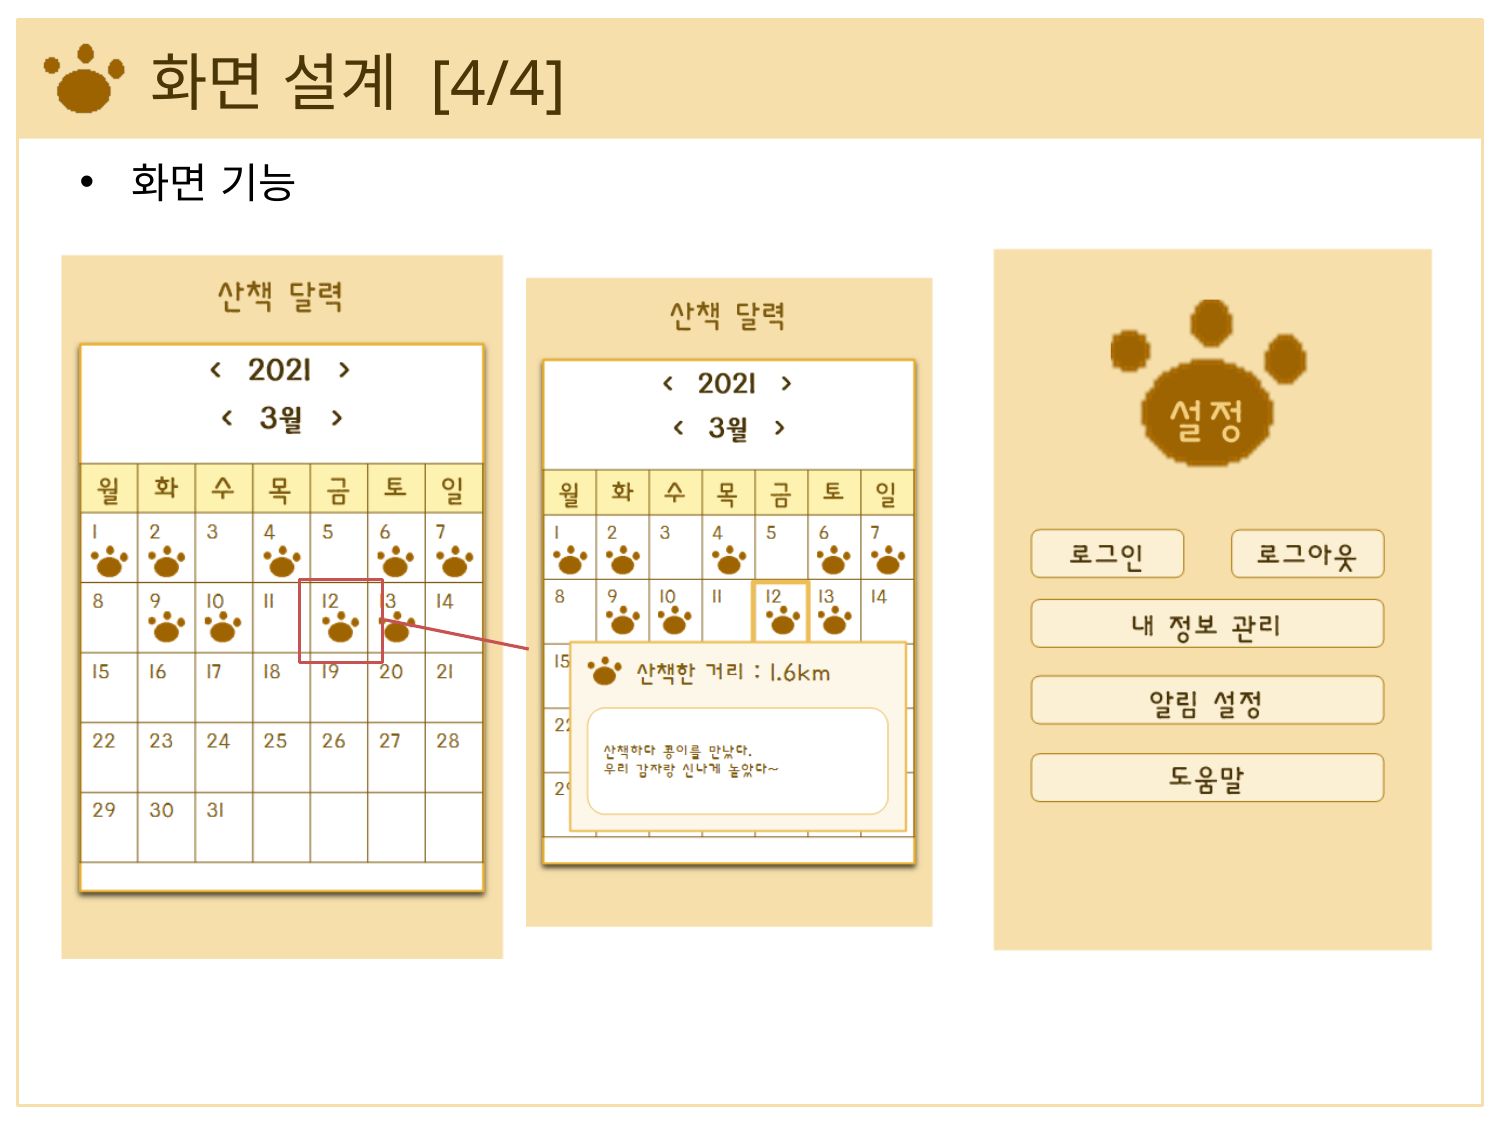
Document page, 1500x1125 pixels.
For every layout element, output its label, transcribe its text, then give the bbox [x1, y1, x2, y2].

text_box 화면 기능 [64, 149, 312, 214]
picture [525, 275, 935, 927]
text_box 화면 설계 [4/4] [135, 35, 845, 126]
picture [991, 246, 1435, 953]
picture [42, 42, 128, 115]
text_box [16, 18, 1484, 1107]
picture [58, 252, 508, 959]
